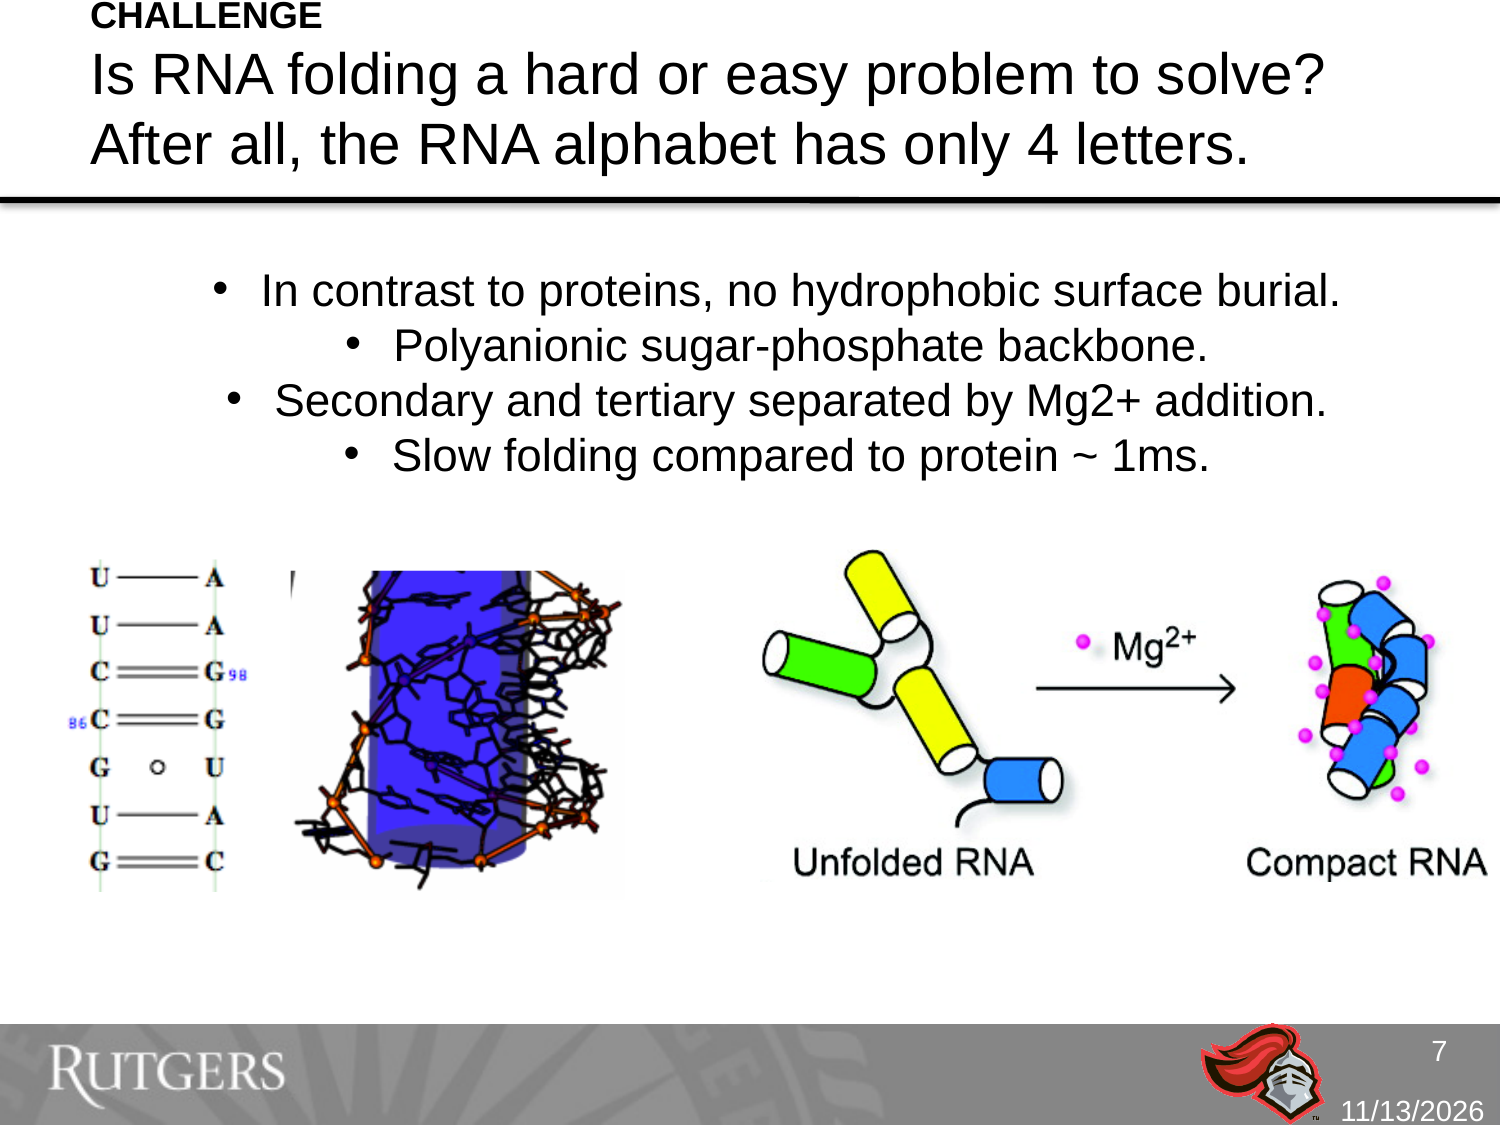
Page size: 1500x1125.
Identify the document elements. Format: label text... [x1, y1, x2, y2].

picture [0, 1023, 1500, 1125]
picture [760, 549, 1488, 882]
slide_number 7 [1362, 1024, 1463, 1063]
title CHALLENGE Is RNA folding a hard or easy problem to solve? After all, the RNA alphabet has only 4 letters. [74, 0, 1426, 176]
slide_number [1149, 1084, 1500, 1125]
picture [62, 557, 255, 892]
text_box In contrast to proteins, no hydrophobic surface burial. Polyanionic sugar-phosphate backbone. Secondary and tertiary separated by Mg2+ addition. Slow folding compared to protein ~ 1ms. [197, 253, 1357, 488]
picture [290, 570, 626, 901]
